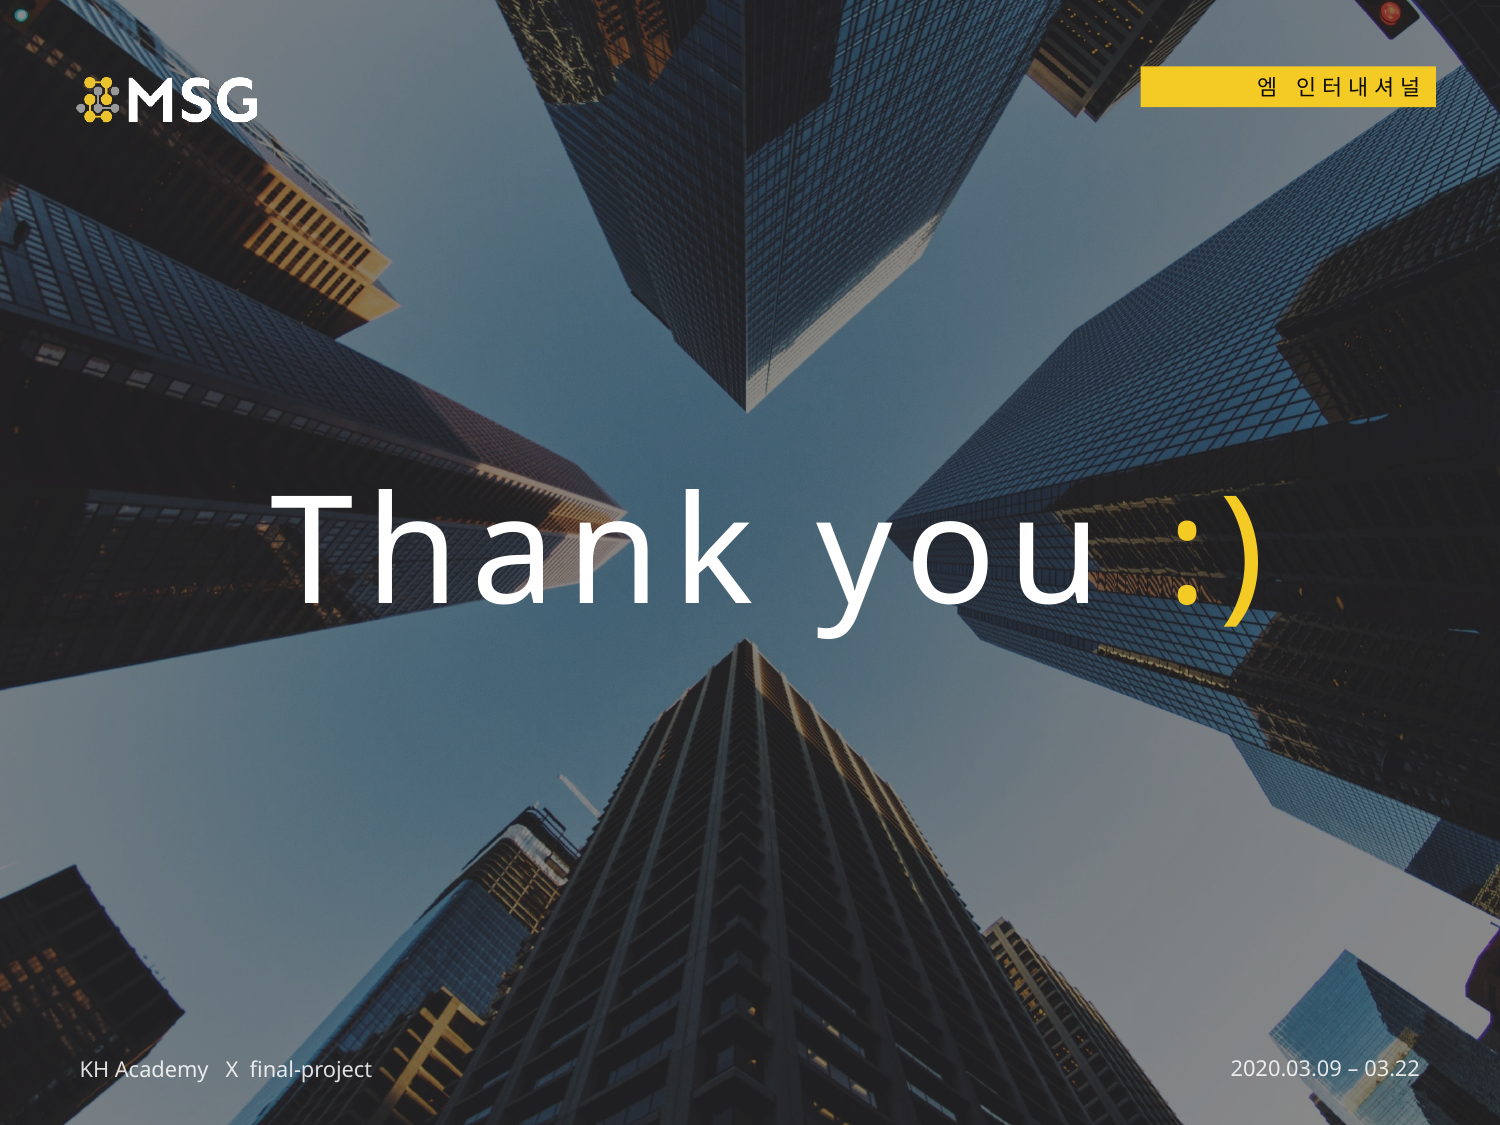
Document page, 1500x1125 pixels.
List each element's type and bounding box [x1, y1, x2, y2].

picture [0, 0, 1500, 1125]
text_box [64, 1046, 1436, 1092]
